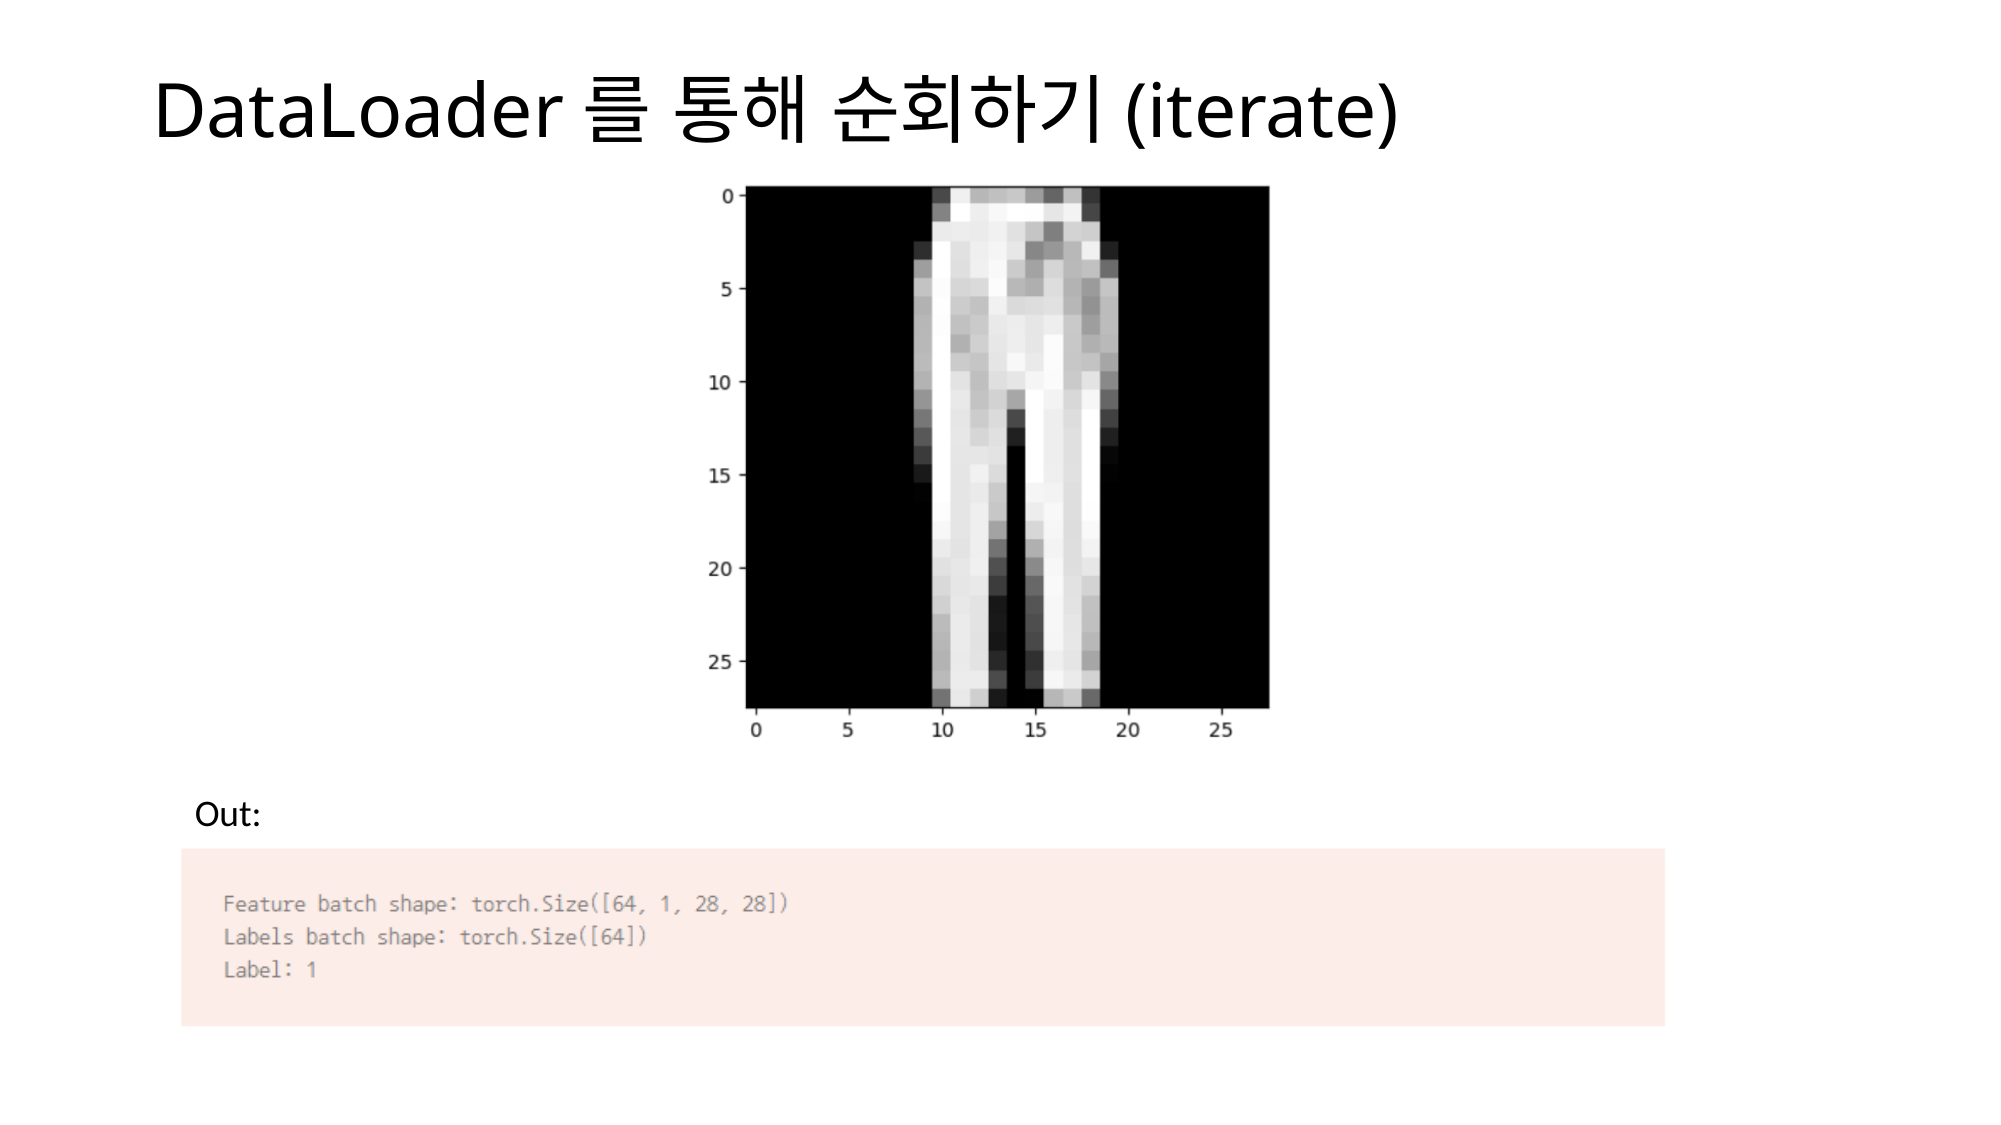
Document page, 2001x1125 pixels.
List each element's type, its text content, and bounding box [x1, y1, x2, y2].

text_box DataLoader를 통해 순회하기(iterate) [137, 65, 1672, 170]
picture [179, 841, 1672, 1028]
text_box Out: [180, 781, 1820, 841]
picture [703, 168, 1277, 743]
